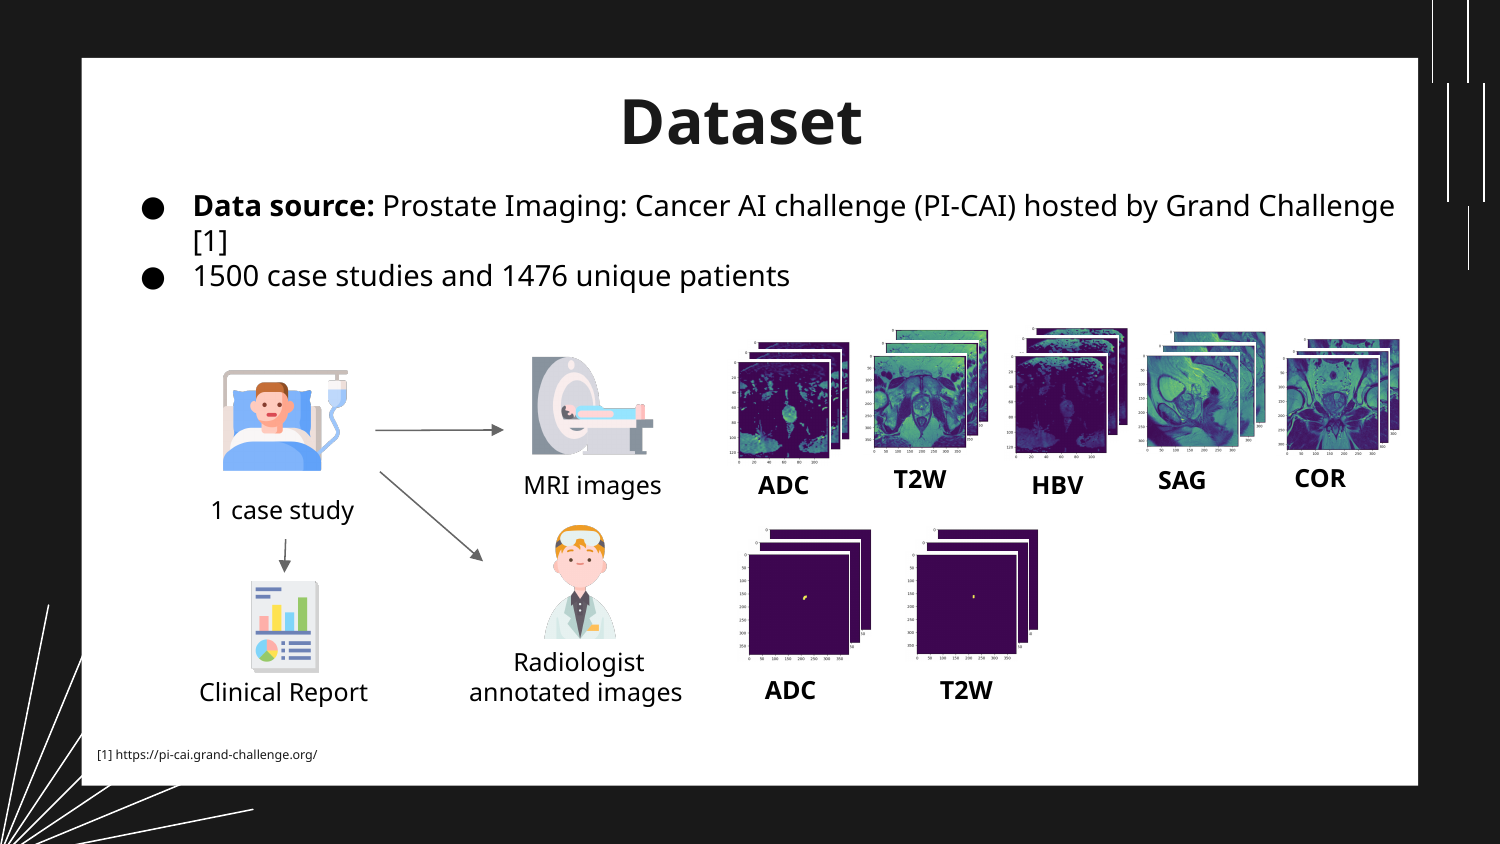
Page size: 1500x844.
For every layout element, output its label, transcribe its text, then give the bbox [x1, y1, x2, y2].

picture [1003, 325, 1129, 461]
text_box Data source: Prostate Imaging: Cancer AI challenge (PI-CAI) hosted by Grand Challenge [1] 1500 case studies and 1476 unique patients [102, 172, 1423, 343]
picture [1136, 328, 1267, 454]
text_box T2W [905, 659, 1034, 720]
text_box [722, 339, 845, 516]
text_box HBV [1002, 467, 1137, 515]
picture [905, 525, 1040, 662]
picture [223, 357, 349, 483]
text_box MRI images [490, 454, 695, 515]
picture [525, 338, 661, 473]
text_box [1] https://pi-cai.grand-challenge.org/ [82, 736, 575, 771]
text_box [847, 326, 1000, 510]
text_box Radiologist annotated images [451, 631, 708, 722]
picture [237, 579, 333, 674]
text_box SAG [1109, 449, 1242, 510]
text_box 1 case study [169, 479, 374, 540]
title Dataset [118, 72, 1382, 167]
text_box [379, 471, 484, 562]
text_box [1247, 335, 1401, 508]
picture [737, 526, 872, 662]
text_box ADC [729, 659, 858, 720]
text_box Clinical Report [181, 661, 386, 722]
picture [523, 525, 637, 639]
